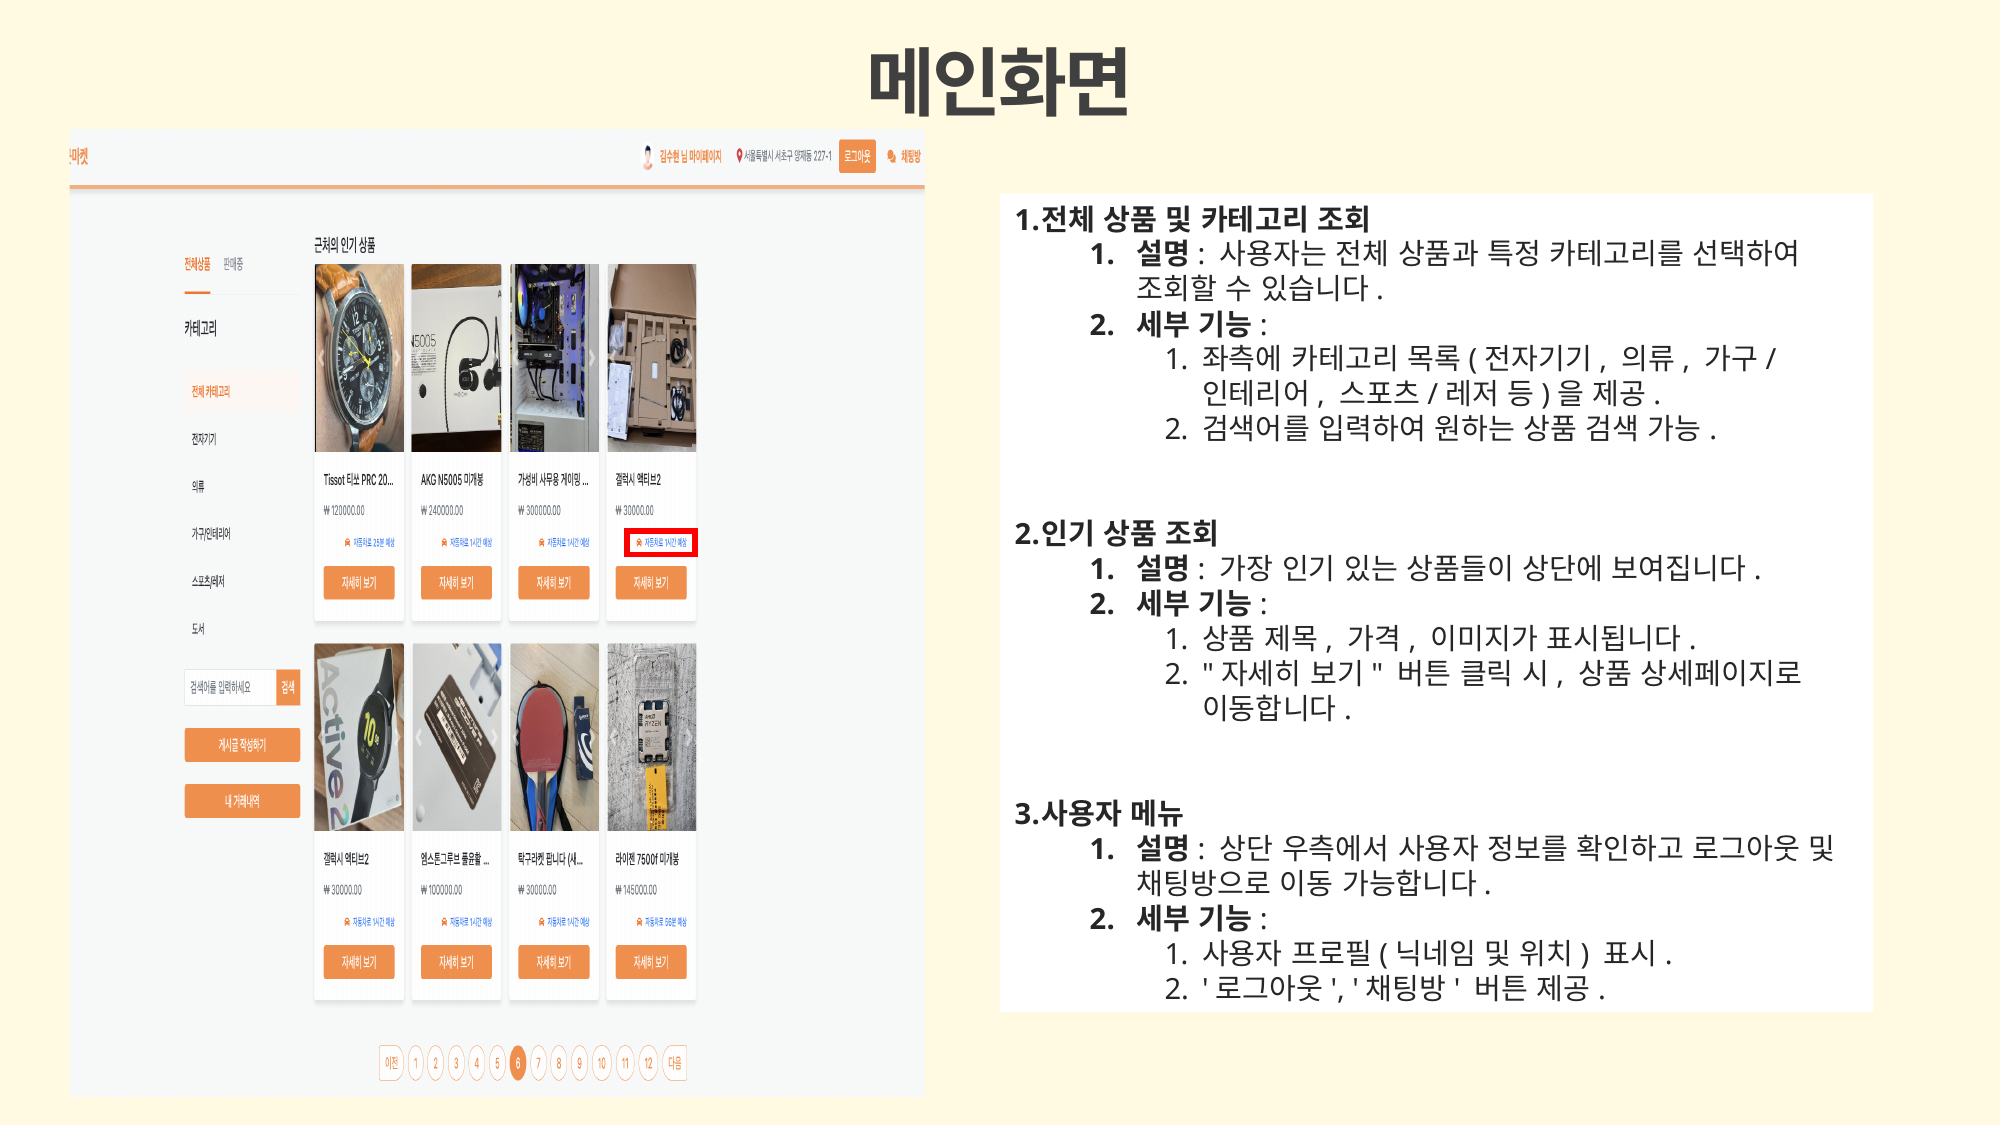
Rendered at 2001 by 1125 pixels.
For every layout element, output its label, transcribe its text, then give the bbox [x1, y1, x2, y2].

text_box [69, 129, 925, 1097]
text_box 메인화면 [851, 28, 1149, 134]
text_box 전체 상품 및 카테고리 조회 설명: 사용자는 전체 상품과 특정 카테고리를 선택하여 조회할 수 있습니다. 세부 기능: 좌측에 카테고리 목록(전자기기, 의류, 가구/인테리어, 스포츠/레저 등)을 제공. 검색어를 입력하여 원하는 상품 검색 가능. 인기 상품 조회 설명: 가장 인기 있는 상품들이 상단에 보여집니다. 세부 기능: 상품 제목, 가격, 이미지가 표시됩니다. "자세히 보기" 버튼 클릭 시, 상품 상세페이지로 이동합니다. 사용자 메뉴 설명: 상단 우측에서 사용자 정보를 확인하고 로그아웃 및 채팅방으로 이동 가능합니다. 세부 기능: 사용자 프로필(닉네임 및 위치) 표시. '로그아웃', '채팅방' 버튼 제공. [999, 193, 1874, 1013]
